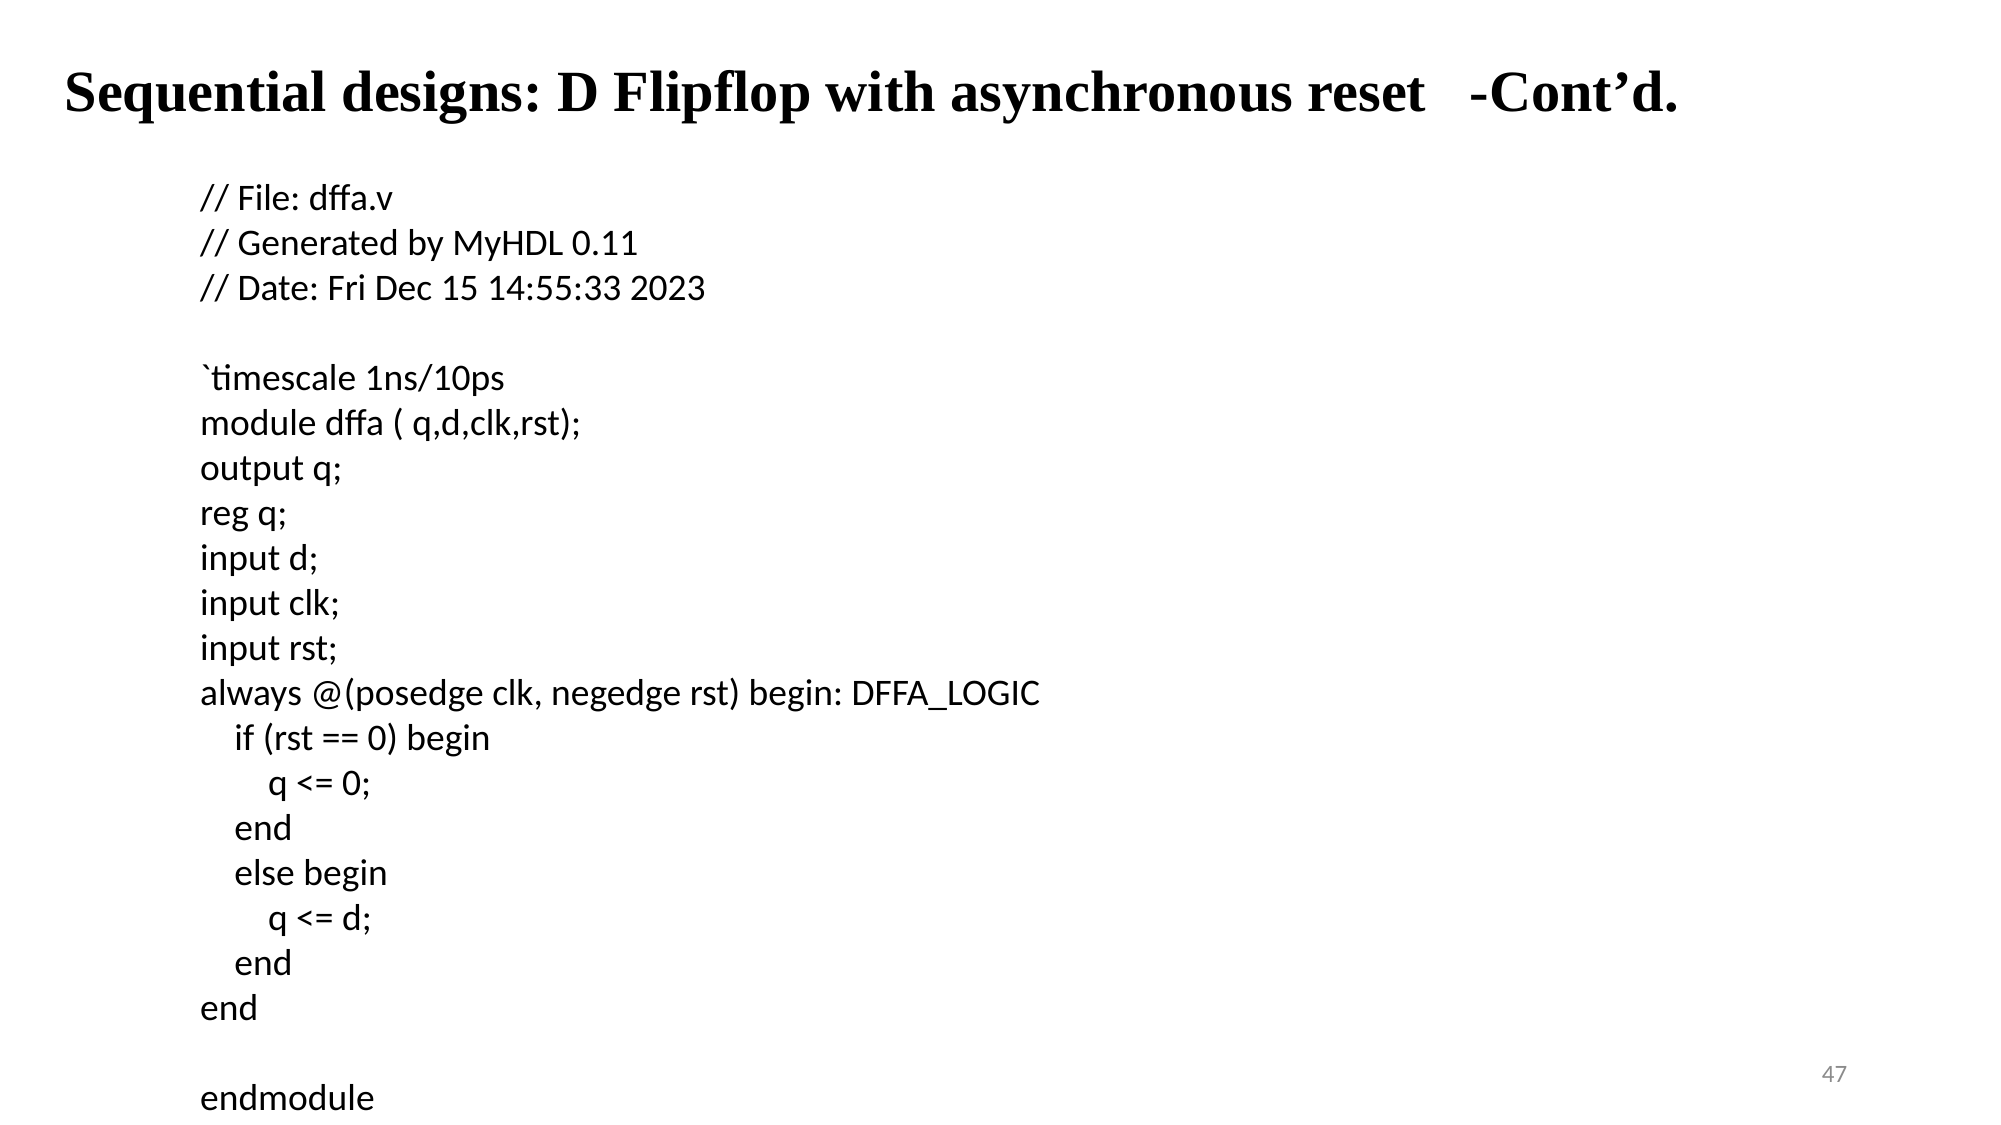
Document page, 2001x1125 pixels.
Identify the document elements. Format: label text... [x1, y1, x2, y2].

slide_number 47 [1412, 1042, 1863, 1103]
text_box // File: dffa.v // Generated by MyHDL 0.11 // Date: Fri Dec 15 14:55:33 2023 `timescale 1ns/10ps module dffa ( q,d,clk,rst); output q; reg q; input d; input clk; input rst; always @(posedge clk, negedge rst) begin: DFFA_LOGIC if (rst == 0) begin q <= 0; end else begin q <= d; end end endmodule [185, 165, 1186, 1125]
text_box Sequential designs: D Flipflop with asynchronous reset -Cont’d. [50, 46, 1712, 131]
